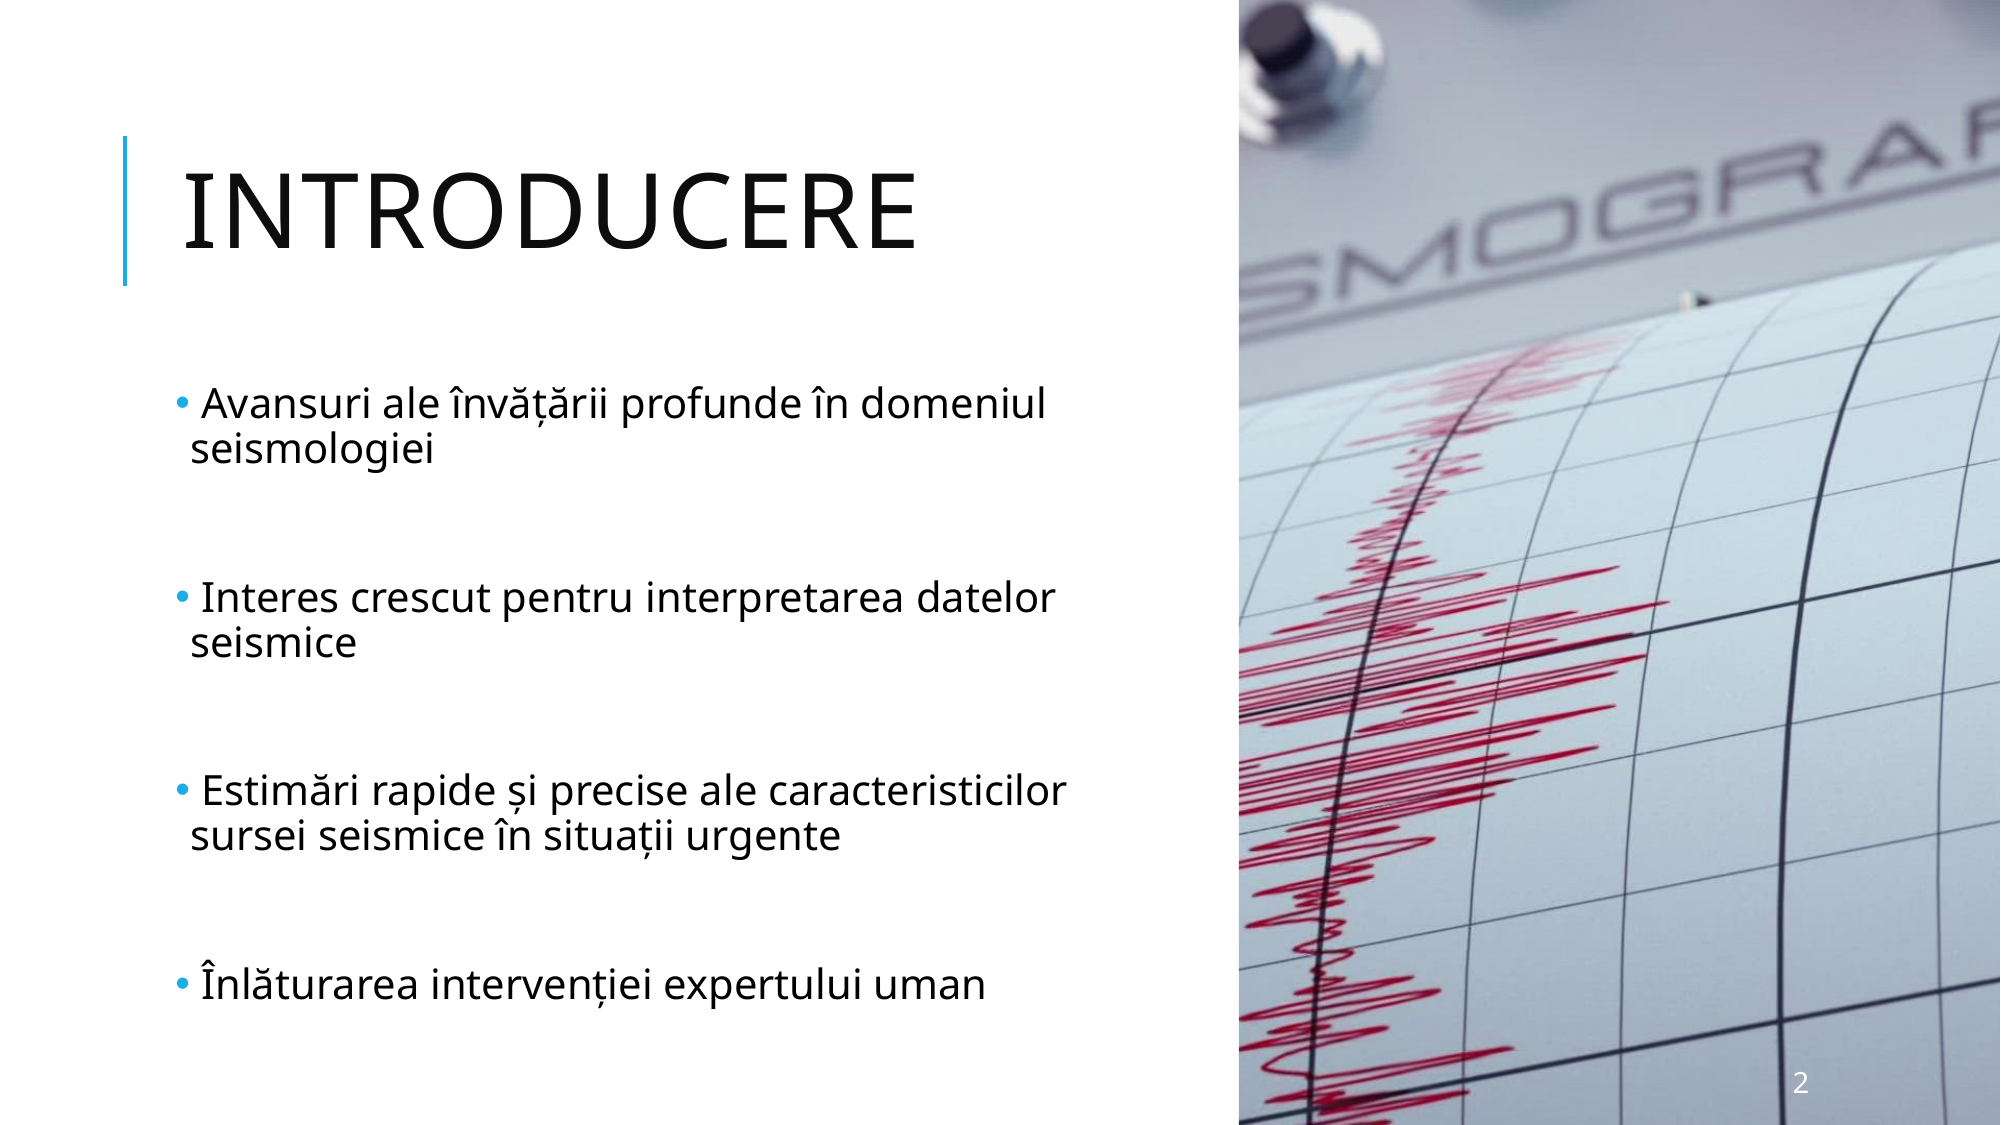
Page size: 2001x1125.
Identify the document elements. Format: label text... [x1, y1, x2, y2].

picture [1238, 0, 2000, 1125]
title INtroducere [168, 96, 1164, 342]
list Avansuri ale învățării profunde în domeniul seismologiei Interes crescut pentru interpretarea datelor seismice Estimări rapide și precise ale caracteristicilor sursei seismice în situații urgente Înlăturarea intervenției expertului uman [168, 375, 1164, 1035]
